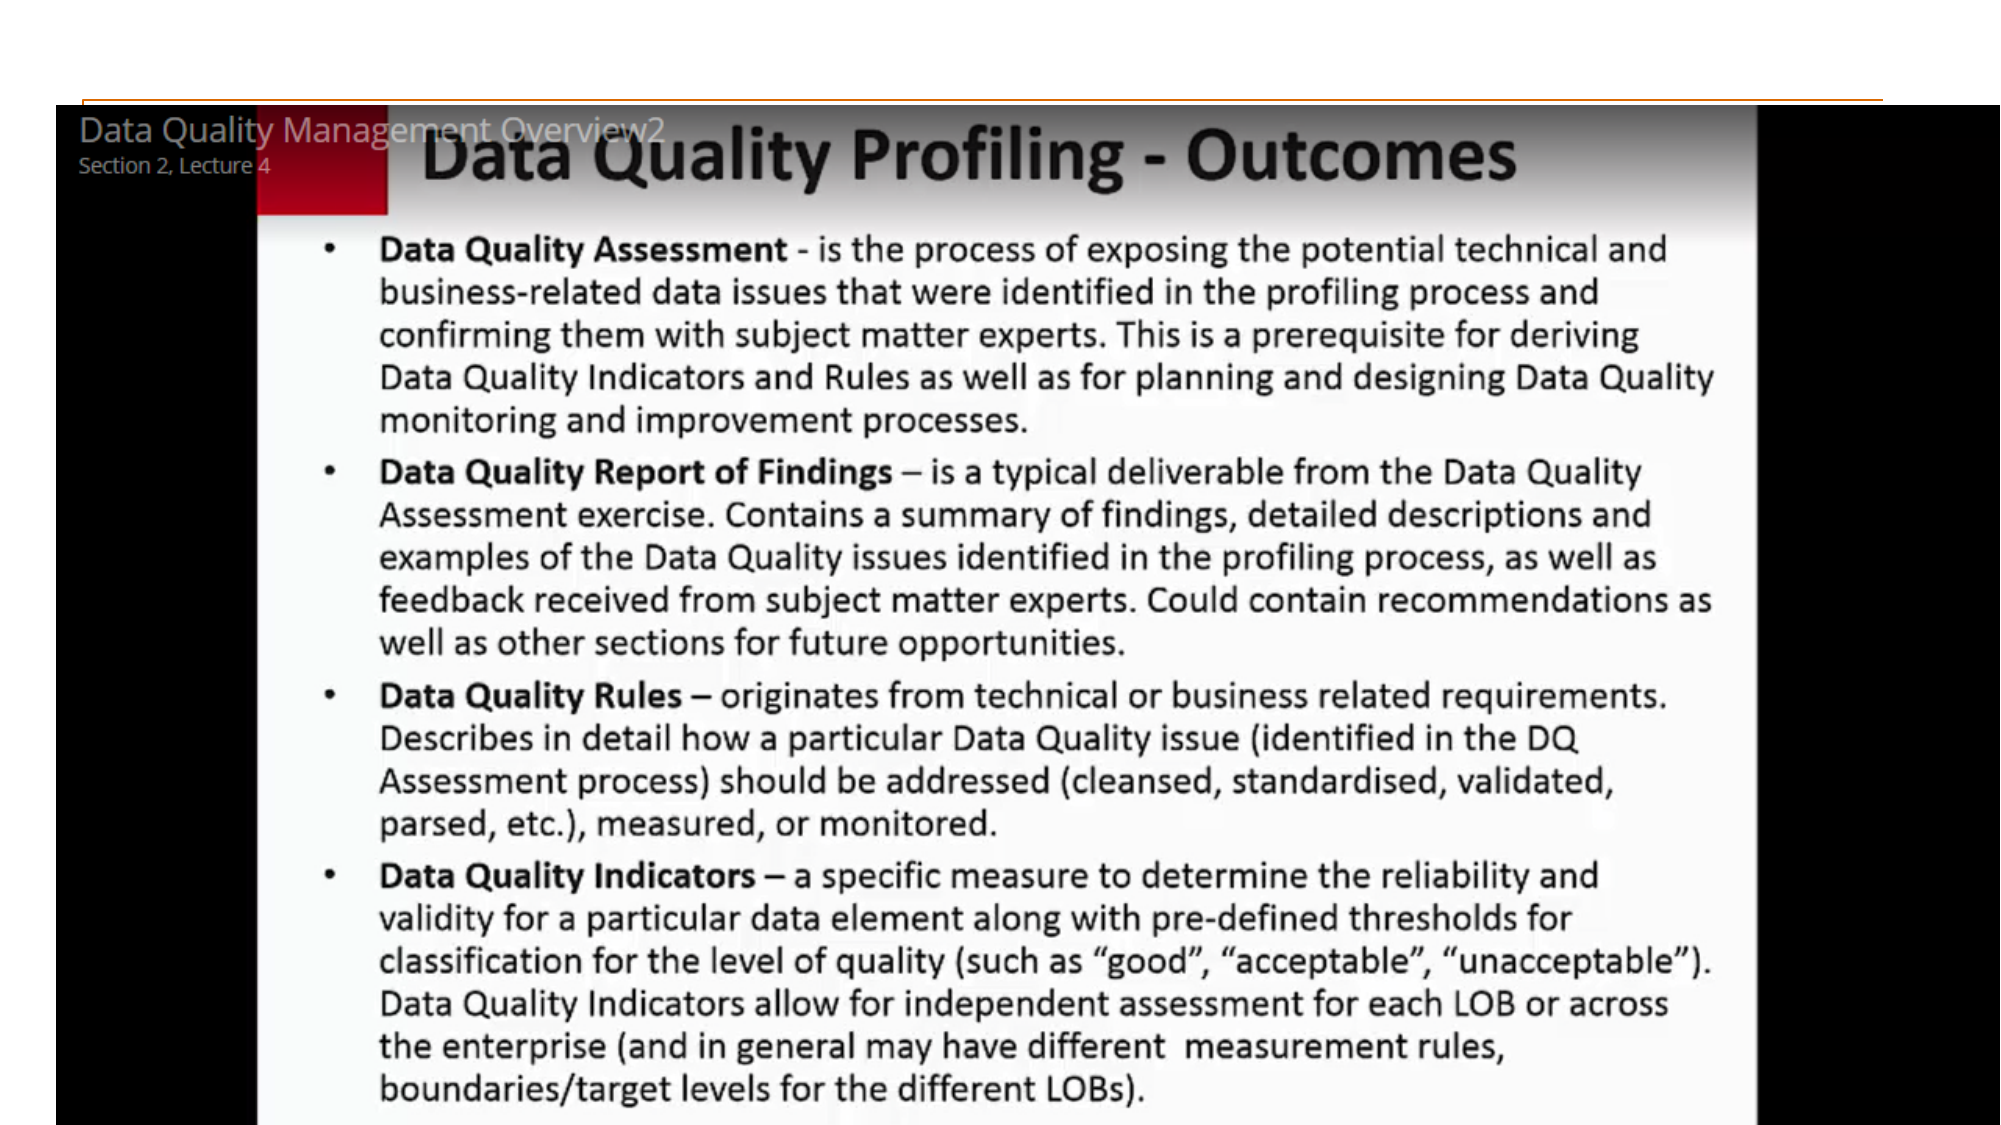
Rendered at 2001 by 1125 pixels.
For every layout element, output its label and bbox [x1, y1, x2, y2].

picture [55, 104, 2000, 1125]
